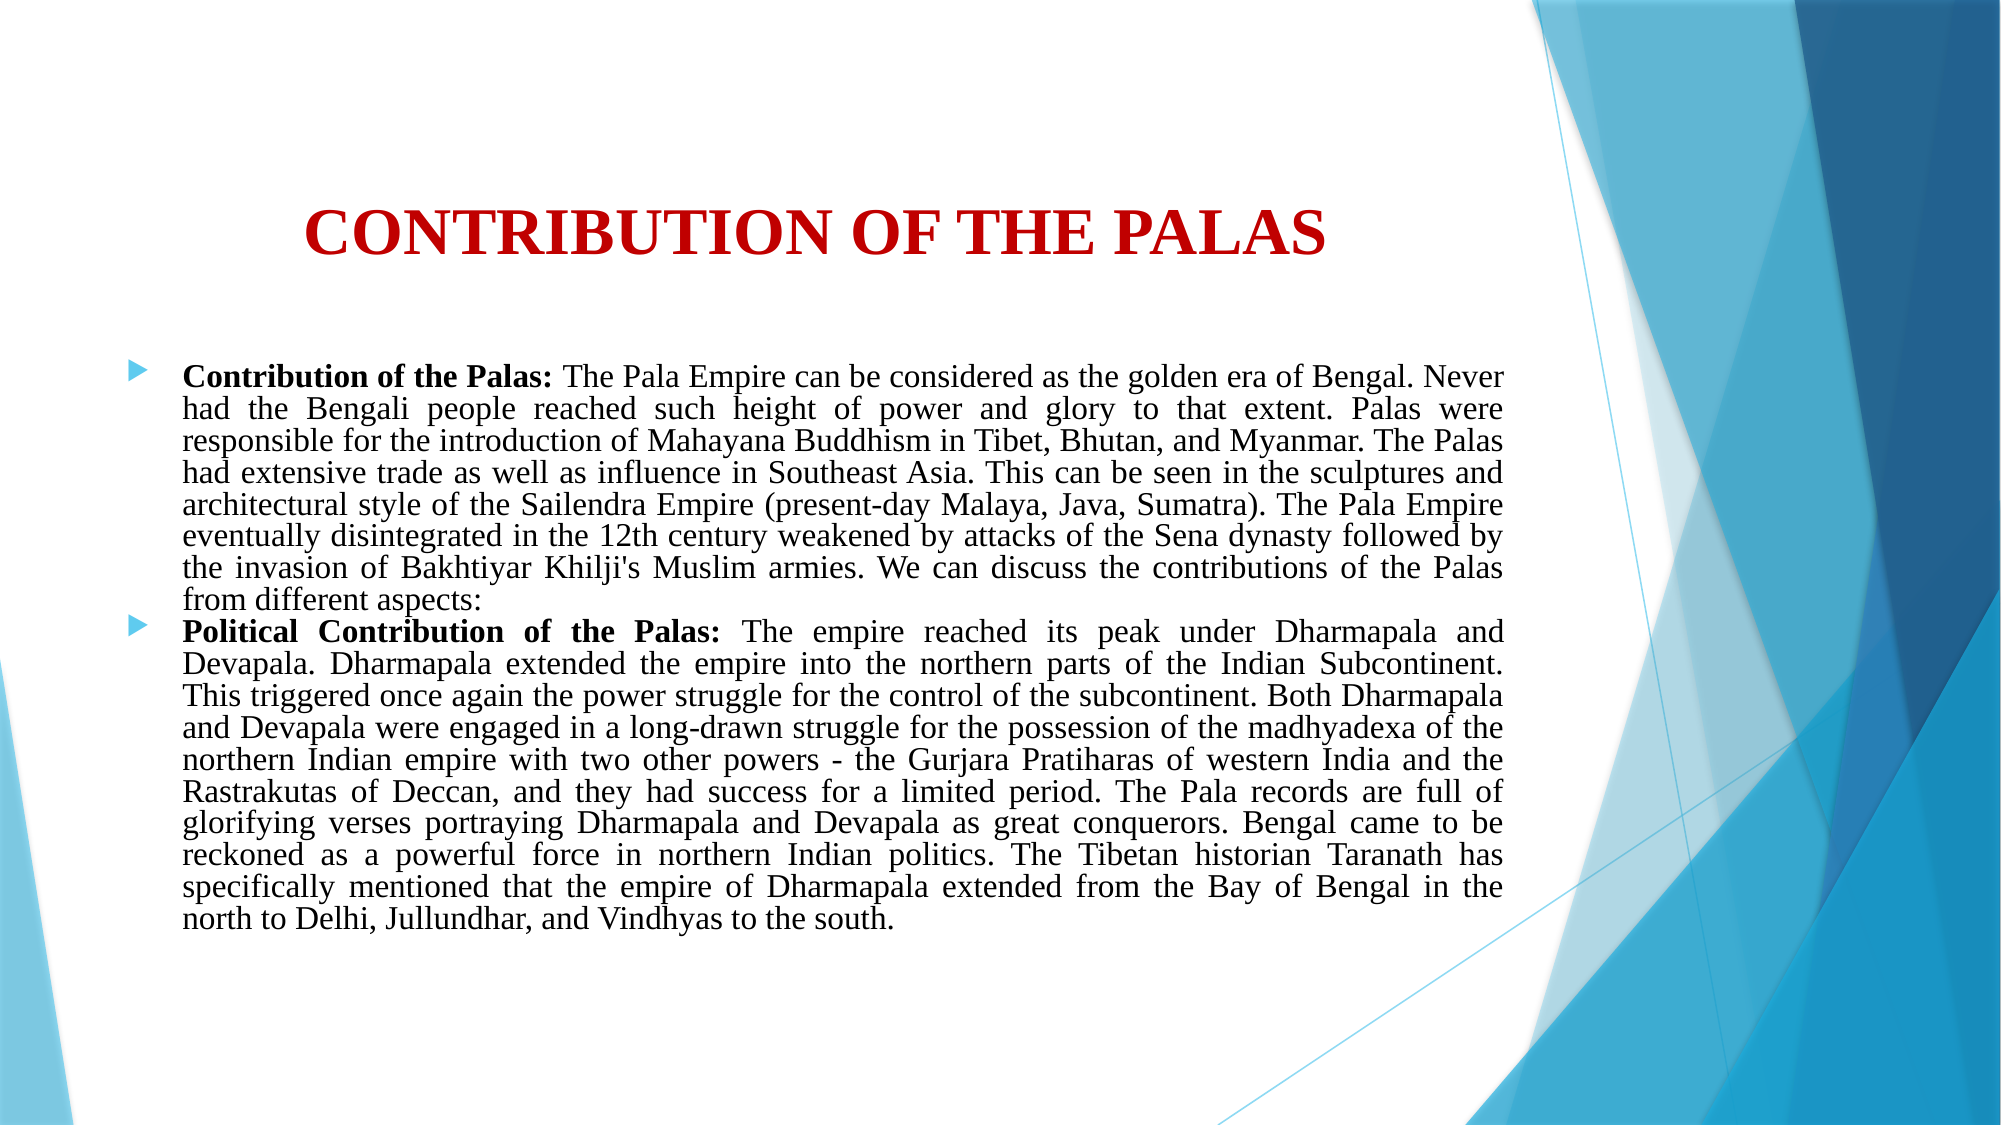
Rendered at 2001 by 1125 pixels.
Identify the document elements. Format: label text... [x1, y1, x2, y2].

list Contribution of the Palas: The Pala Empire can be considered as the golden era of Bengal. Never had the Bengali people reached such height of power and glory to that extent. Palas were responsible for the introduction of Mahayana Buddhism in Tibet, Bhutan, and Myanmar. The Palas had extensive trade as well as influence in Southeast Asia. This can be seen in the sculptures and architectural style of the Sailendra Empire (present-day Malaya, Java, Sumatra). The Pala Empire eventually disintegrated in the 12th century weakened by attacks of the Sena dynasty followed by the invasion of Bakhtiyar Khilji's Muslim armies. We can discuss the contributions of the Palas from different aspects: Political Contribution of the Palas: The empire reached its peak under Dharmapala and Devapala. Dharmapala extended the empire into the northern parts of the Indian Subcontinent. This triggered once again the power struggle for the control of the subcontinent. Both Dharmapala and Devapala were engaged in a long-drawn struggle for the possession of the madhyadexa of the northern Indian empire with two other powers - the Gurjara Pratiharas of western India and the Rastrakutas of Deccan, and they had success for a limited period. The Pala records are full of glorifying verses portraying Dharmapala and Devapala as great conquerors. Bengal came to be reckoned as a powerful force in northern Indian politics. The Tibetan historian Taranath has specifically mentioned that the empire of Dharmapala extended from the Bay of Bengal in the north to Delhi, Jullundhar, and Vindhyas to the south. [111, 354, 1522, 992]
title CONTRIBUTION OF THE PALAS [111, 99, 1522, 317]
